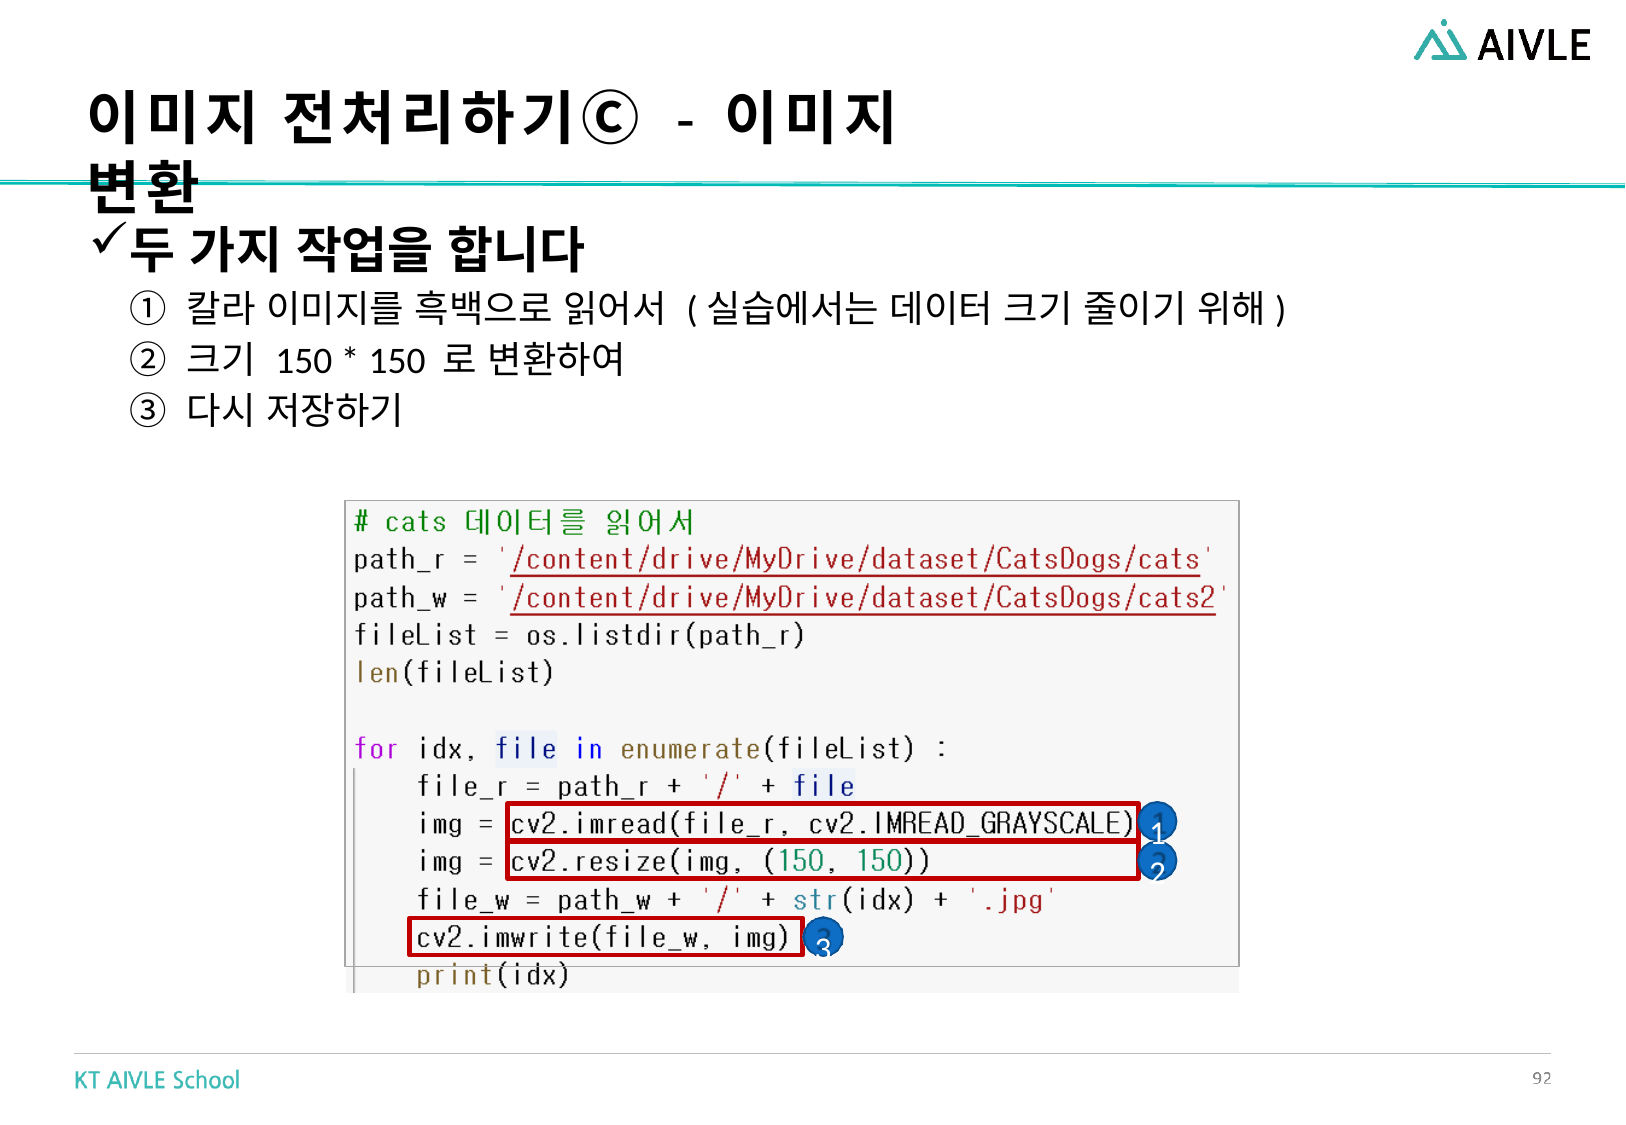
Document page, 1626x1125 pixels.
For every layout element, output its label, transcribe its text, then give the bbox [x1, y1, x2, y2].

picture [1533, 1071, 1551, 1084]
picture [1414, 19, 1590, 60]
text_box 두 가지 작업을 합니다 ① 칼라 이미지를 흑백으로 읽어서 (실습에서는 데이터 크기 줄이기 위해) ② 크기 150 * 150 로 변환하여 ③ 다시 저장하기 [86, 207, 1320, 432]
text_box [1127, 789, 1190, 905]
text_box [345, 501, 1239, 993]
picture [74, 1069, 239, 1090]
title 이미지 전처리하기Ⓒ - 이미지 변환 [83, 79, 927, 269]
